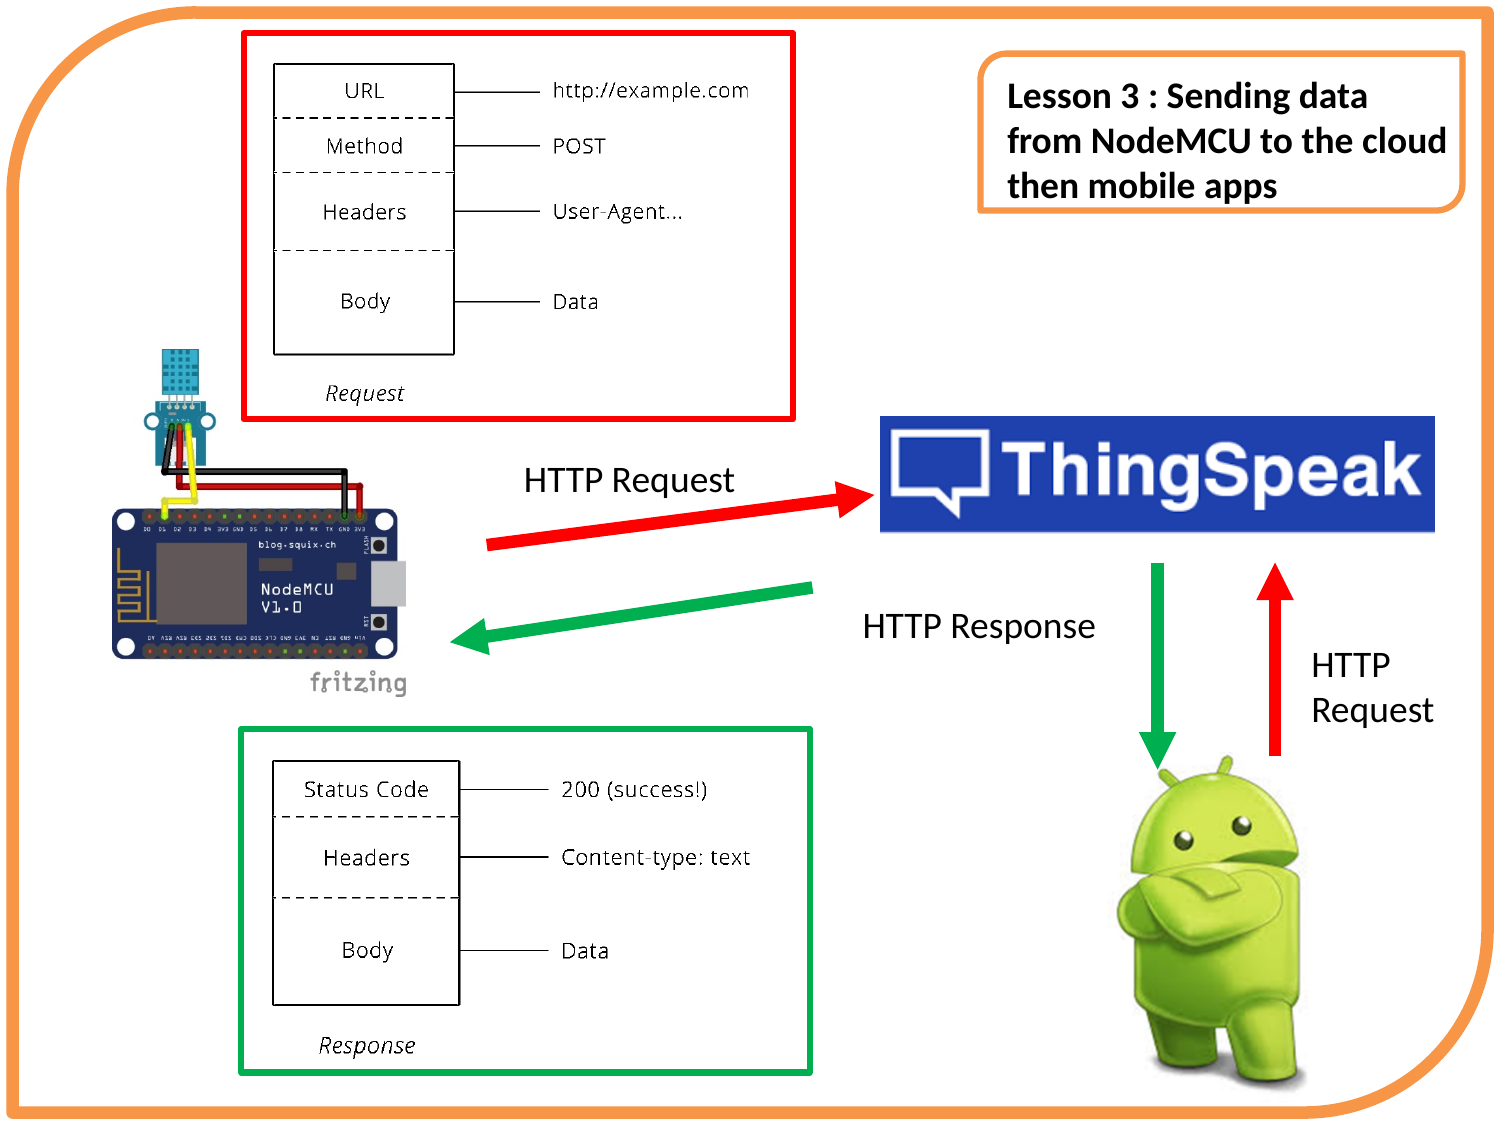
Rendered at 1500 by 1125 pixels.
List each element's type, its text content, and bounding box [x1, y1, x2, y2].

text_box HTTP Request [1296, 632, 1450, 737]
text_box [449, 587, 813, 643]
picture [880, 415, 1436, 534]
picture [1045, 752, 1398, 1104]
text_box HTTP Response [847, 593, 1112, 654]
text_box HTTP Request [509, 448, 751, 493]
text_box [486, 494, 875, 546]
picture [112, 36, 790, 697]
picture [244, 731, 807, 1070]
text_box [10, 10, 1490, 1115]
